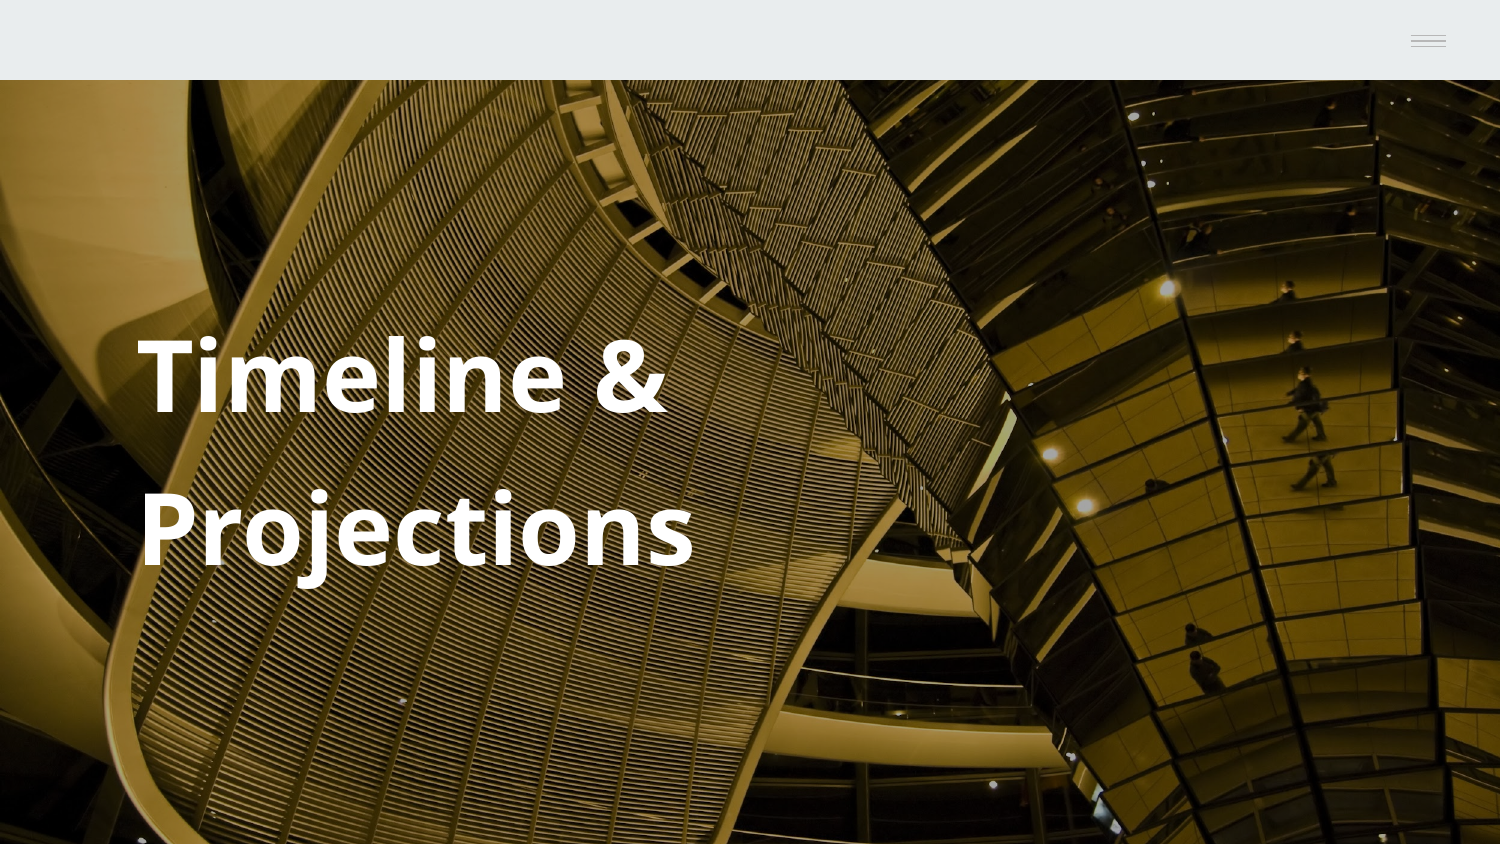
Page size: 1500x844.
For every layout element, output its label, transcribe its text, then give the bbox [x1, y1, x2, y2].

picture [0, 80, 1500, 844]
title Timeline & Projections [121, 297, 975, 547]
